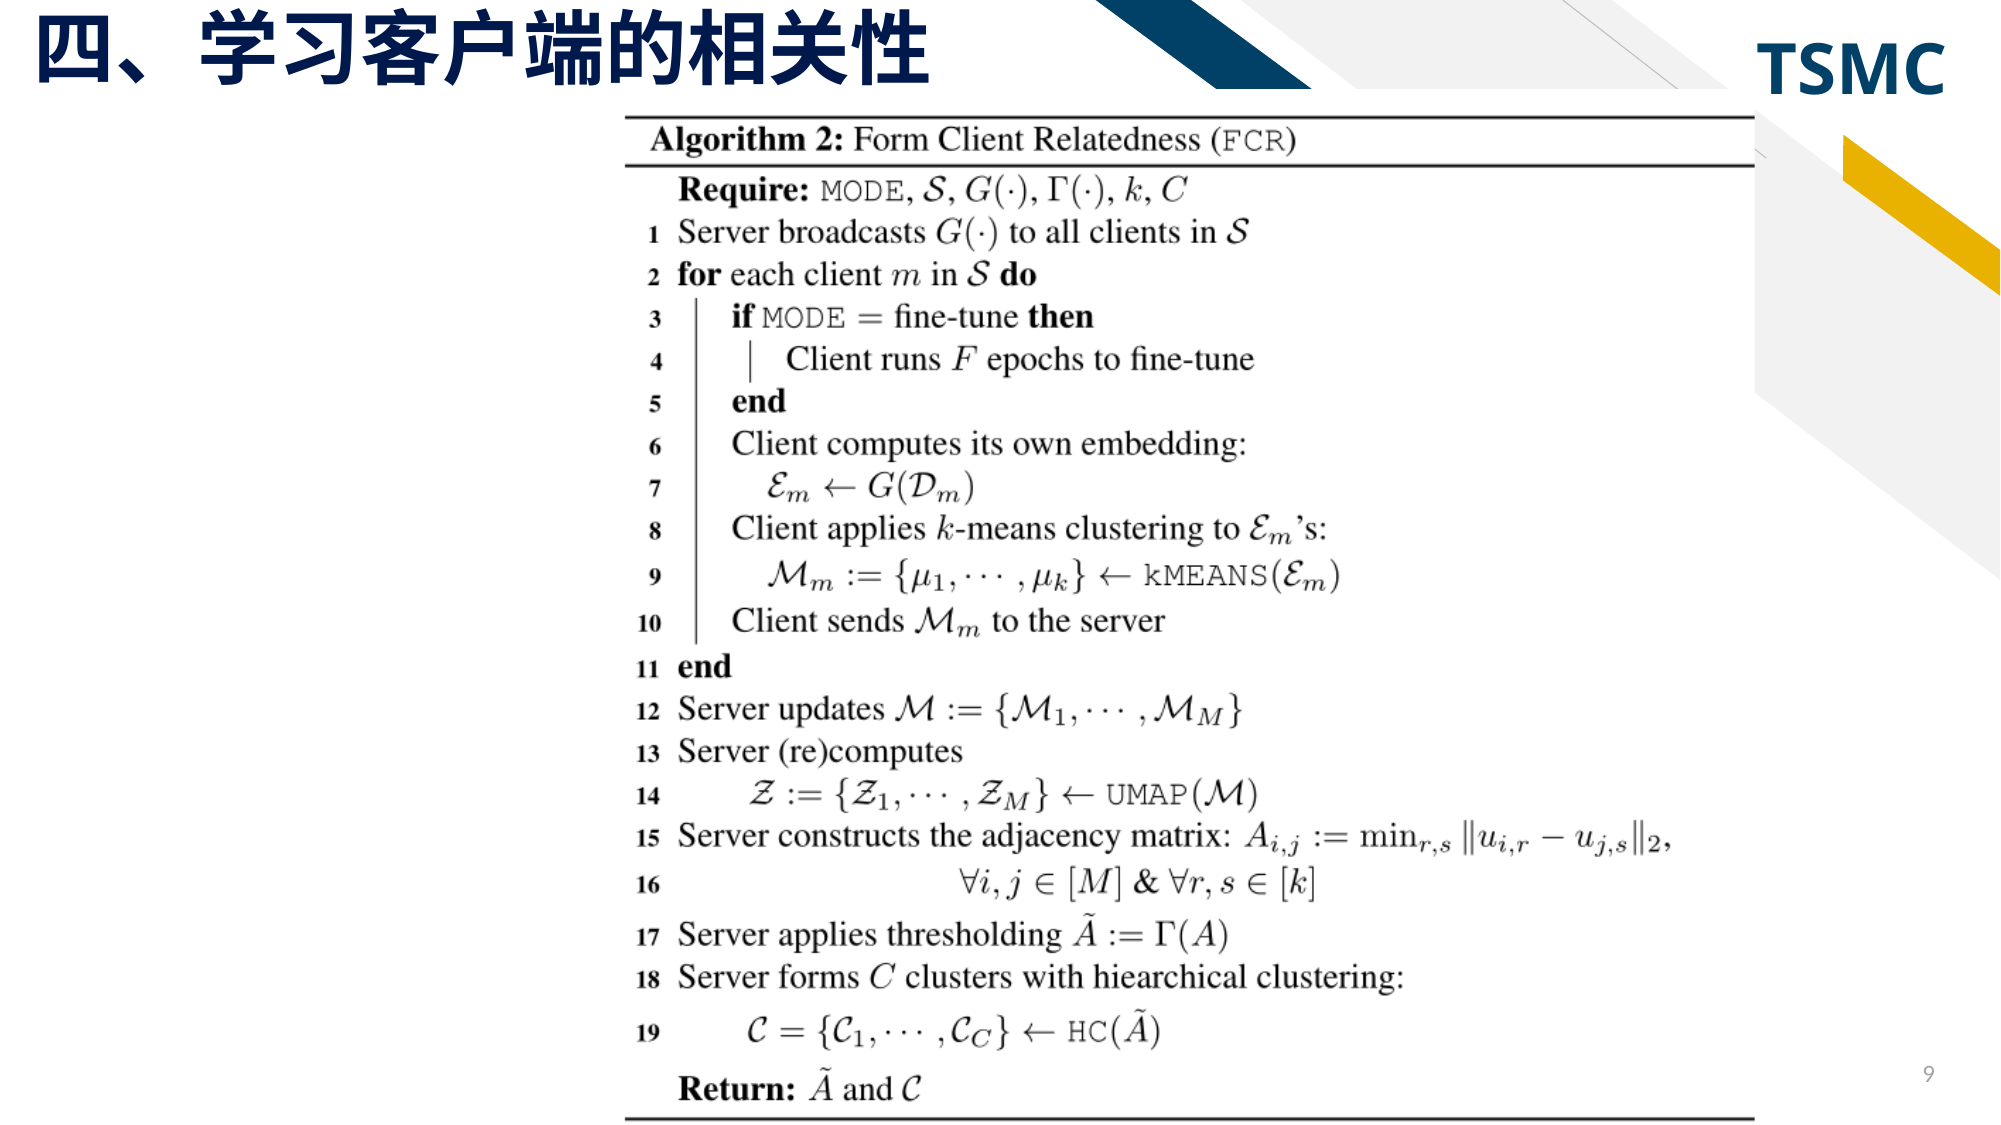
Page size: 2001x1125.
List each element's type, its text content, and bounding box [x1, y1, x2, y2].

picture [605, 89, 1755, 1125]
slide_number 9 [1828, 1042, 1950, 1103]
title 四、学习客户端的相关性 [18, 0, 1386, 96]
